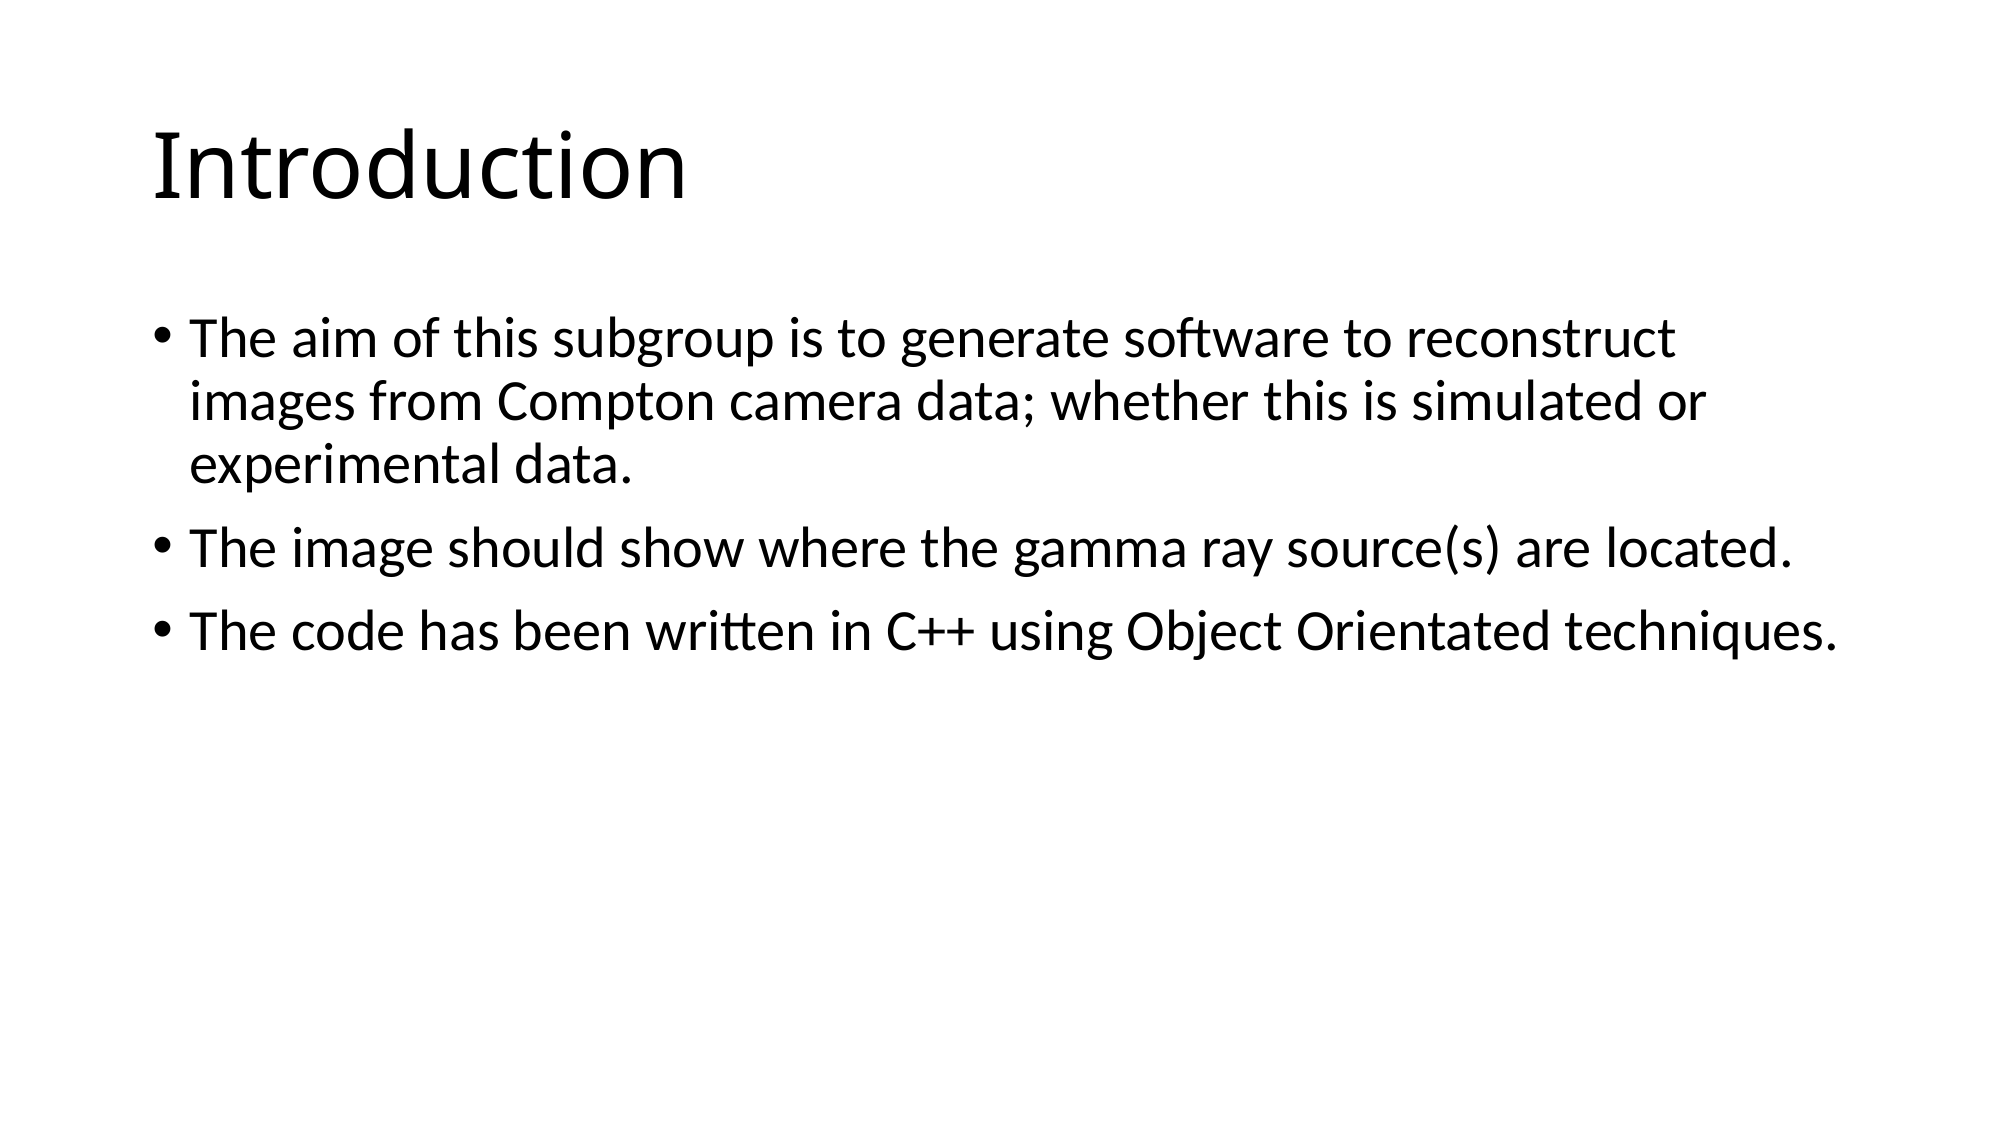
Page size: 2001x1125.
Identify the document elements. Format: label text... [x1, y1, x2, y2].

list The aim of this subgroup is to generate software to reconstruct images from Compton camera data; whether this is simulated or experimental data. The image should show where the gamma ray source(s) are located. The code has been written in C++ using Object Orientated techniques. [137, 299, 1863, 1014]
title Introduction [137, 59, 1863, 278]
